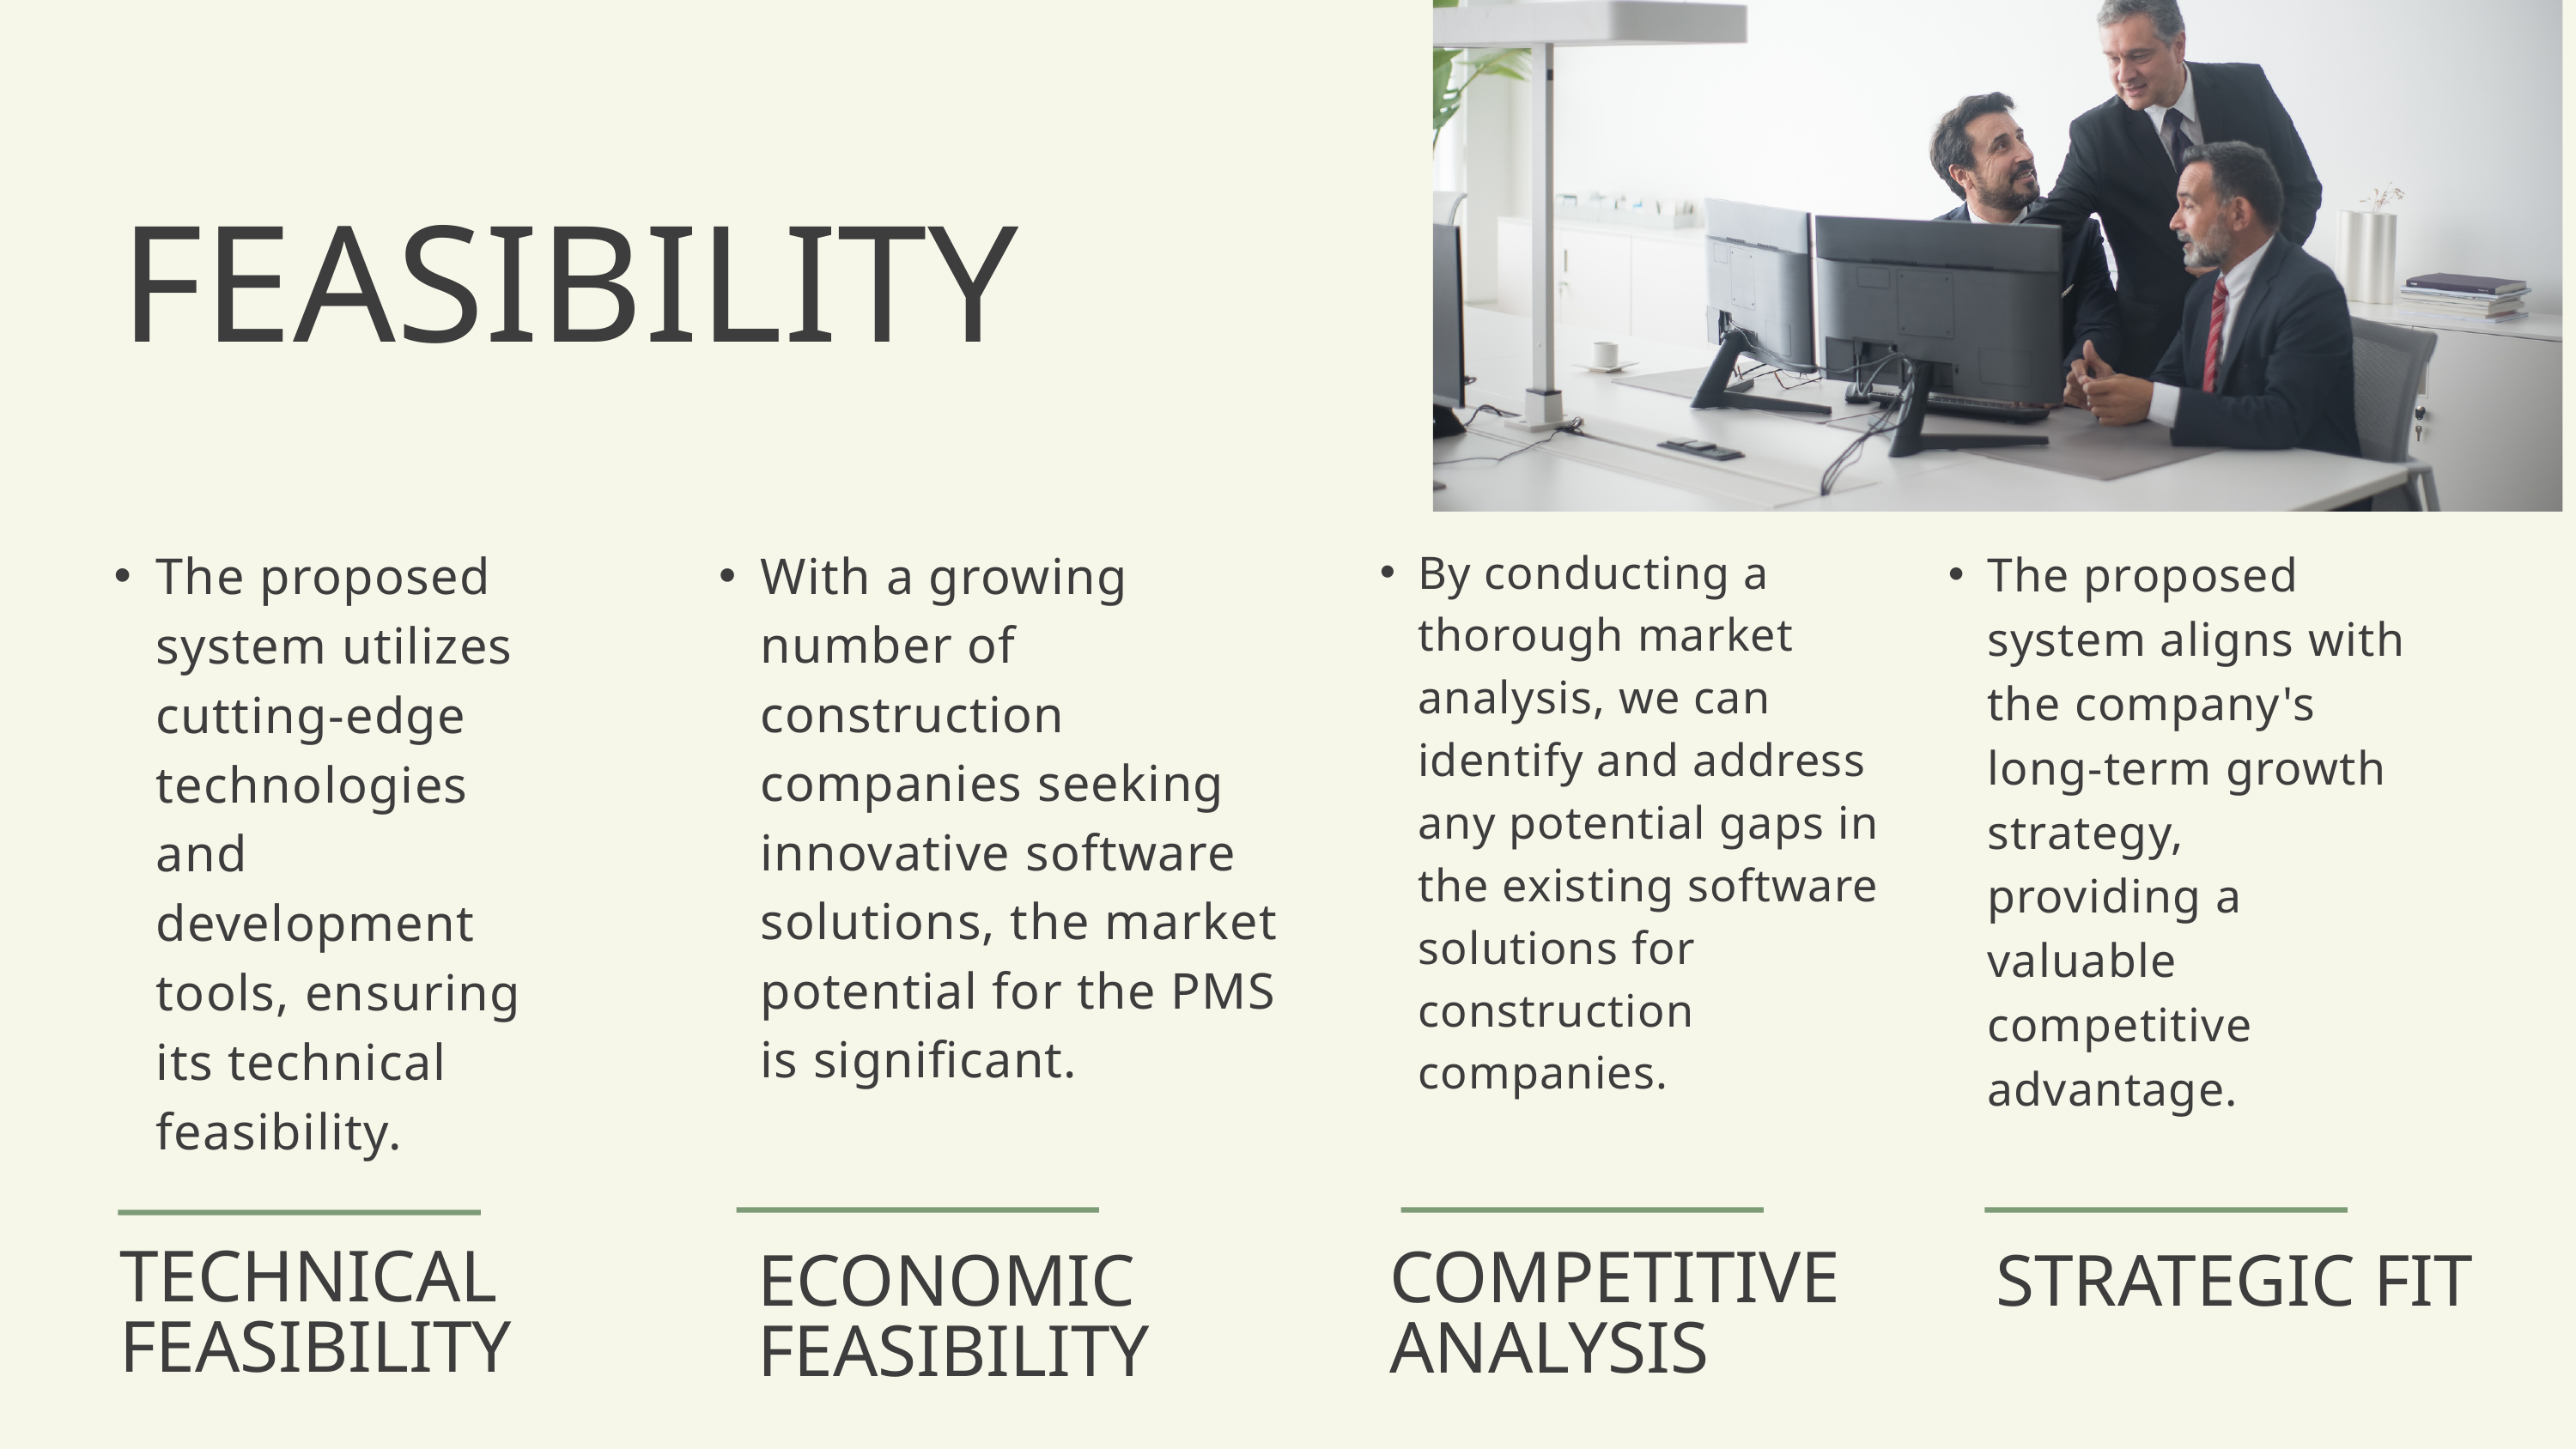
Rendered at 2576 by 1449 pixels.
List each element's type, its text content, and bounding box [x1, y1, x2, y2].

text_box By conducting a thorough market analysis, we can identify and address any potential gaps in the existing software solutions for construction companies. [1341, 535, 1890, 1099]
text_box STRATEGIC FIT [1996, 1249, 2551, 1320]
text_box FEASIBILITY [119, 213, 1447, 537]
text_box The proposed system utilizes cutting-edge technologies and development tools, ensuring its technical feasibility. [71, 535, 574, 1160]
text_box ECONOMIC FEASIBILITY [757, 1249, 1394, 1391]
text_box COMPETITIVE ANALYSIS [1389, 1246, 2035, 1387]
text_box With a growing number of construction companies seeking innovative software solutions, the market potential for the PMS is significant. [677, 535, 1288, 1088]
text_box The proposed system aligns with the company's long-term growth strategy, providing a valuable competitive advantage. [1909, 537, 2411, 1116]
text_box TECHNICAL FEASIBILITY [119, 1245, 629, 1387]
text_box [1432, 0, 2563, 512]
